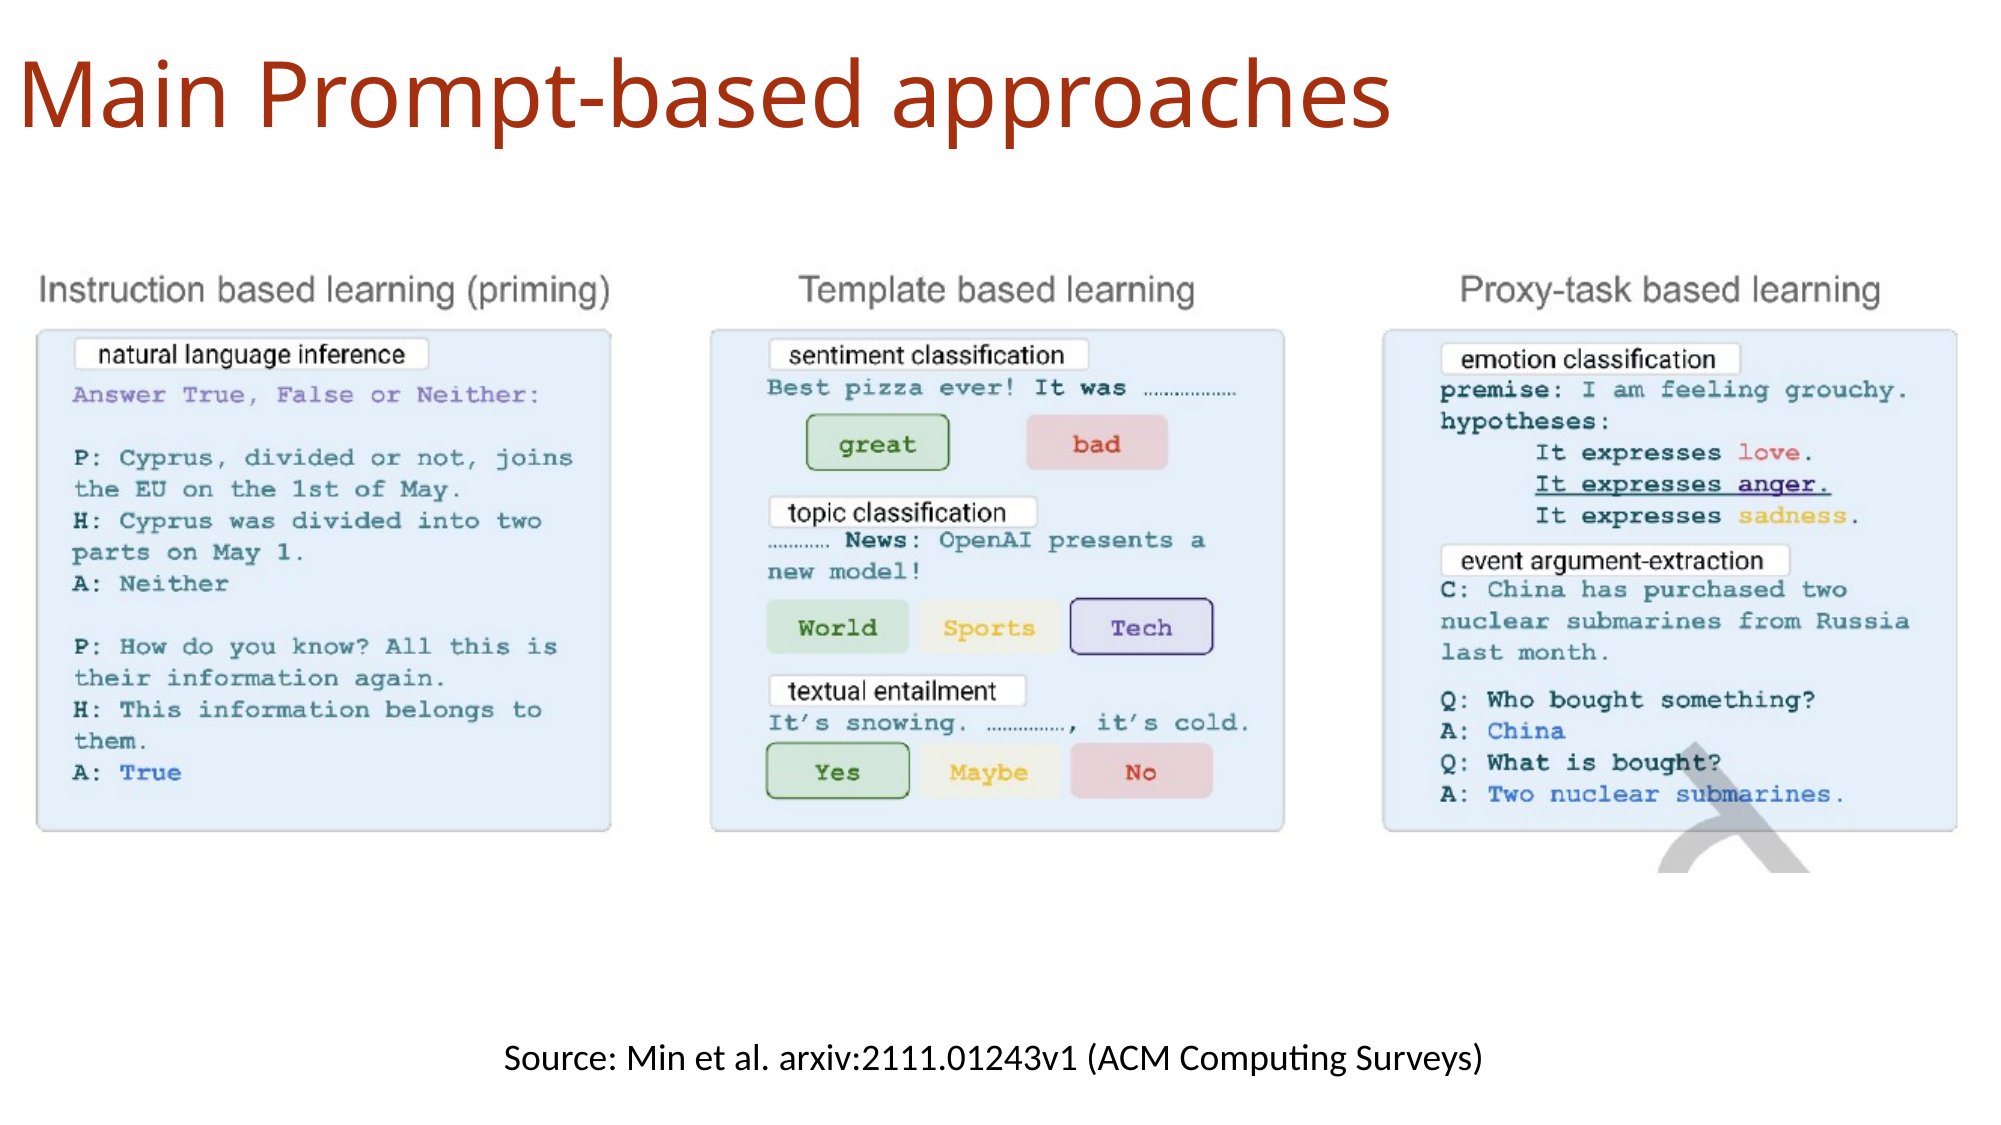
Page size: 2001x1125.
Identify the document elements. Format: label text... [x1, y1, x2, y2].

picture [0, 252, 2000, 873]
text_box Source: Min et al. arxiv:2111.01243v1 (ACM Computing Surveys) [489, 1025, 1500, 1085]
title Main Prompt-based approaches [1, 0, 2000, 196]
